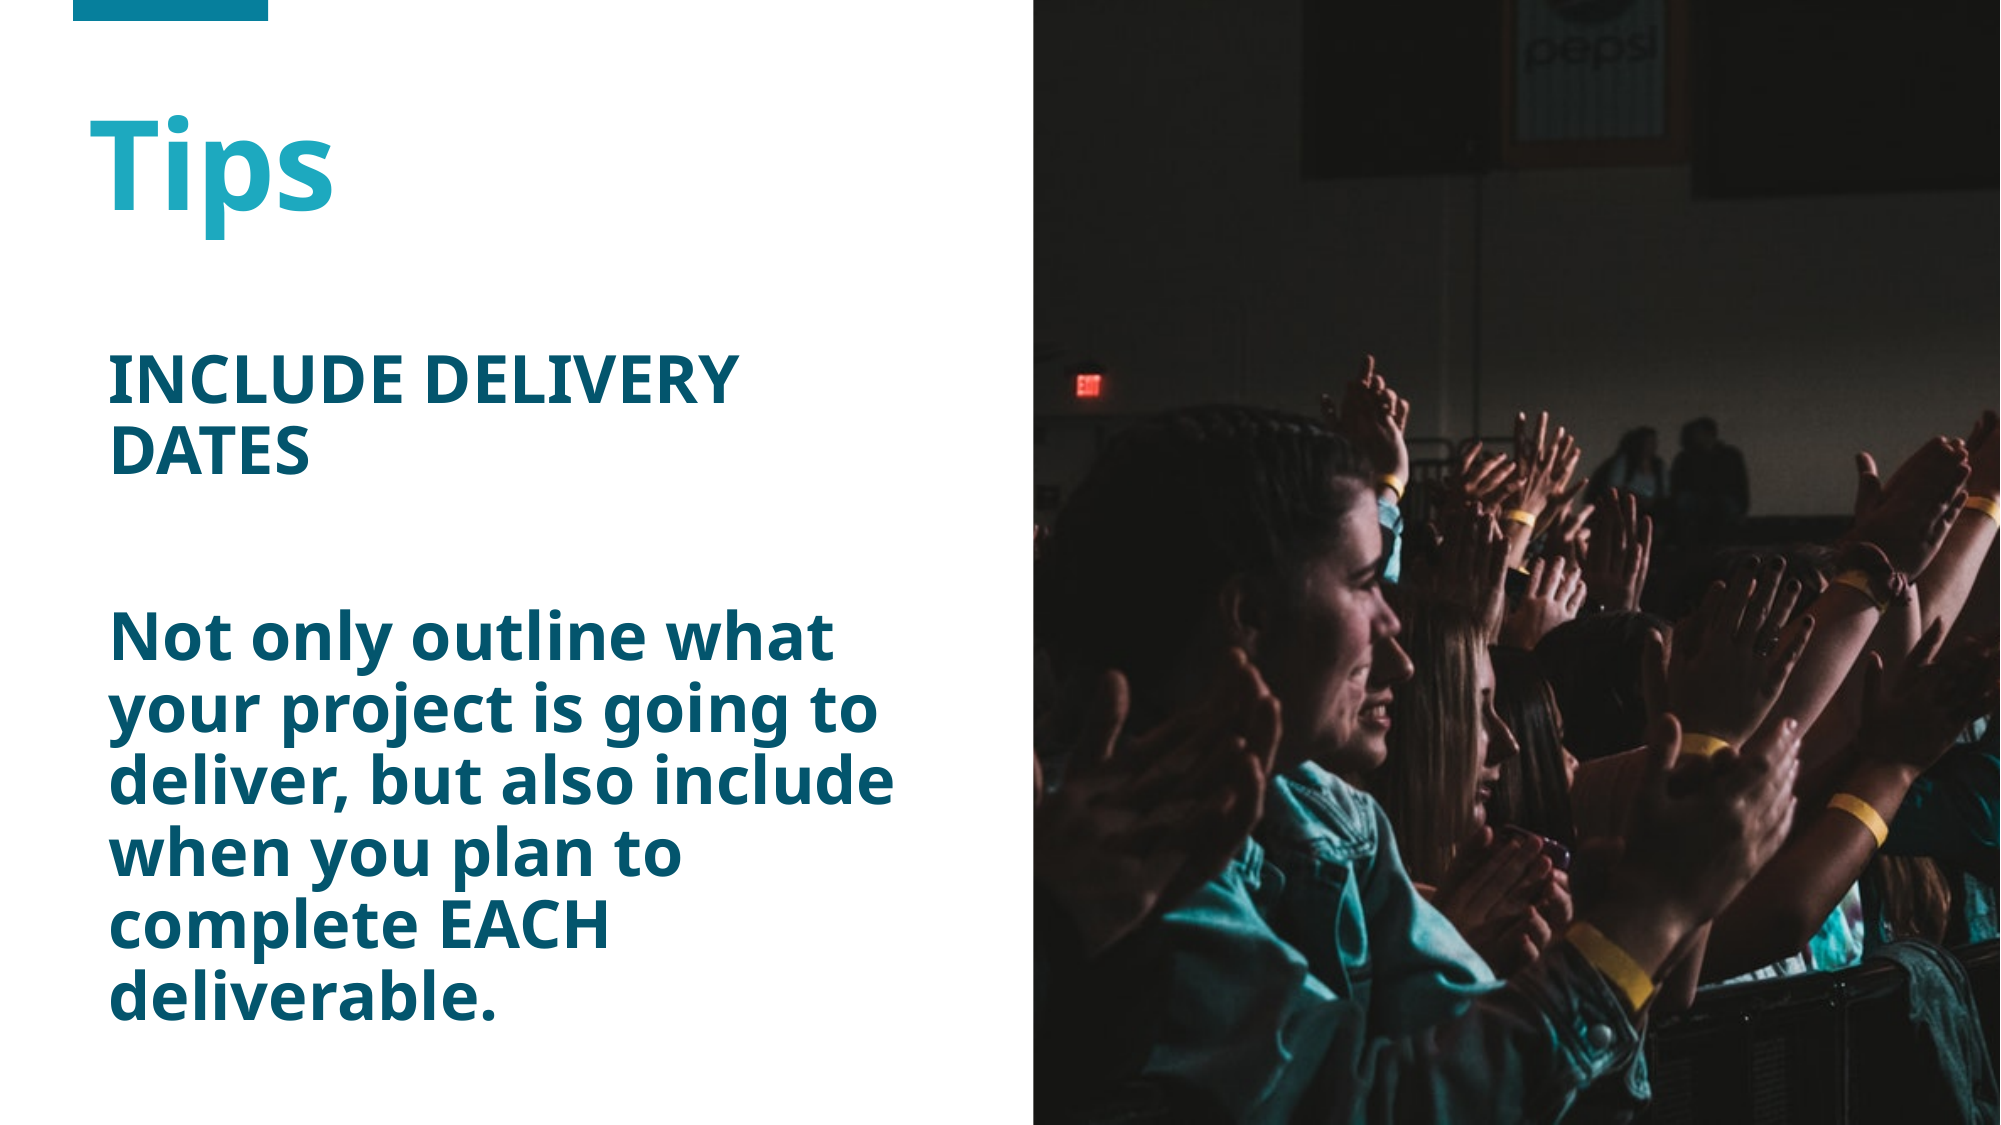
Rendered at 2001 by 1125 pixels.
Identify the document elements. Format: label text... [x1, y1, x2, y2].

picture [1033, 0, 2000, 1125]
title Tips [73, 94, 922, 247]
list INCLUDE DELIVERY DATES Not only outline what your project is going to deliver, but also include when you plan to complete EACH deliverable. [93, 338, 922, 393]
